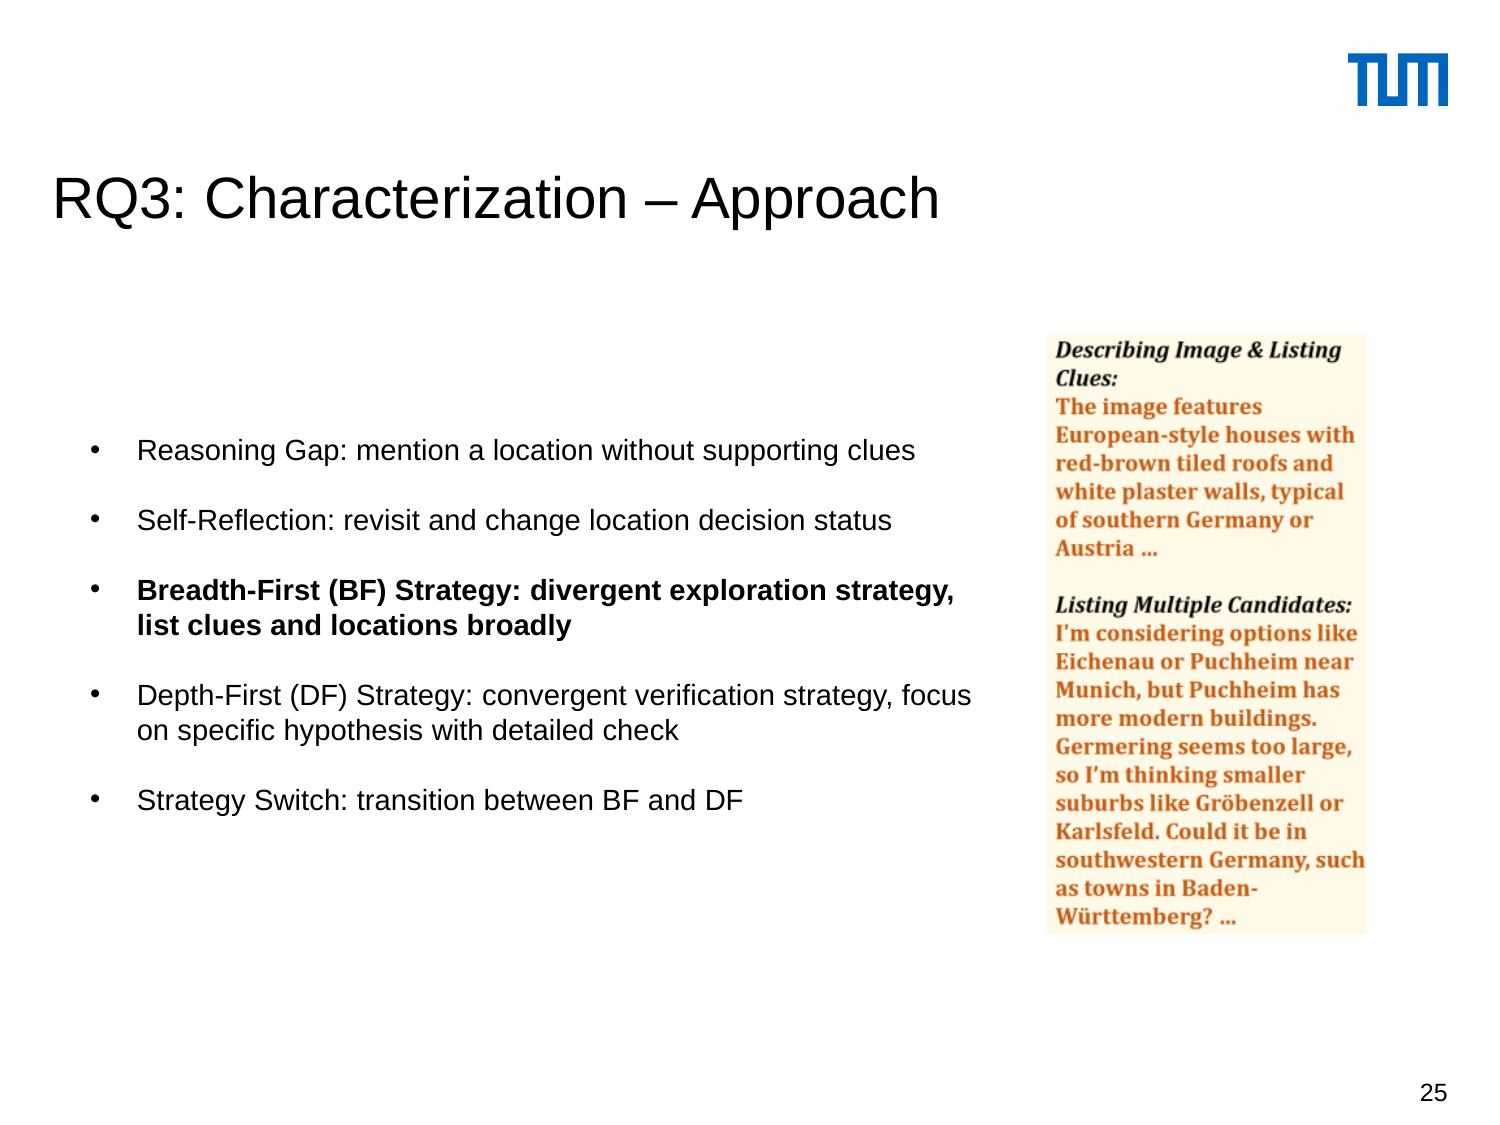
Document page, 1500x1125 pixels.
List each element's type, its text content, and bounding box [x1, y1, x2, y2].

slide_number 25 [1111, 1061, 1448, 1122]
text_box Reasoning Gap: mention a location without supporting clues Self-Reflection: revisit and change location decision status Breadth-First (BF) Strategy: divergent exploration strategy, list clues and locations broadly Depth-First (DF) Strategy: convergent verification strategy, focus on specific hypothesis with detailed check Strategy Switch: transition between BF and DF [0, 423, 994, 824]
picture [1047, 335, 1367, 934]
title RQ3: Characterization – Approach [52, 162, 1449, 231]
